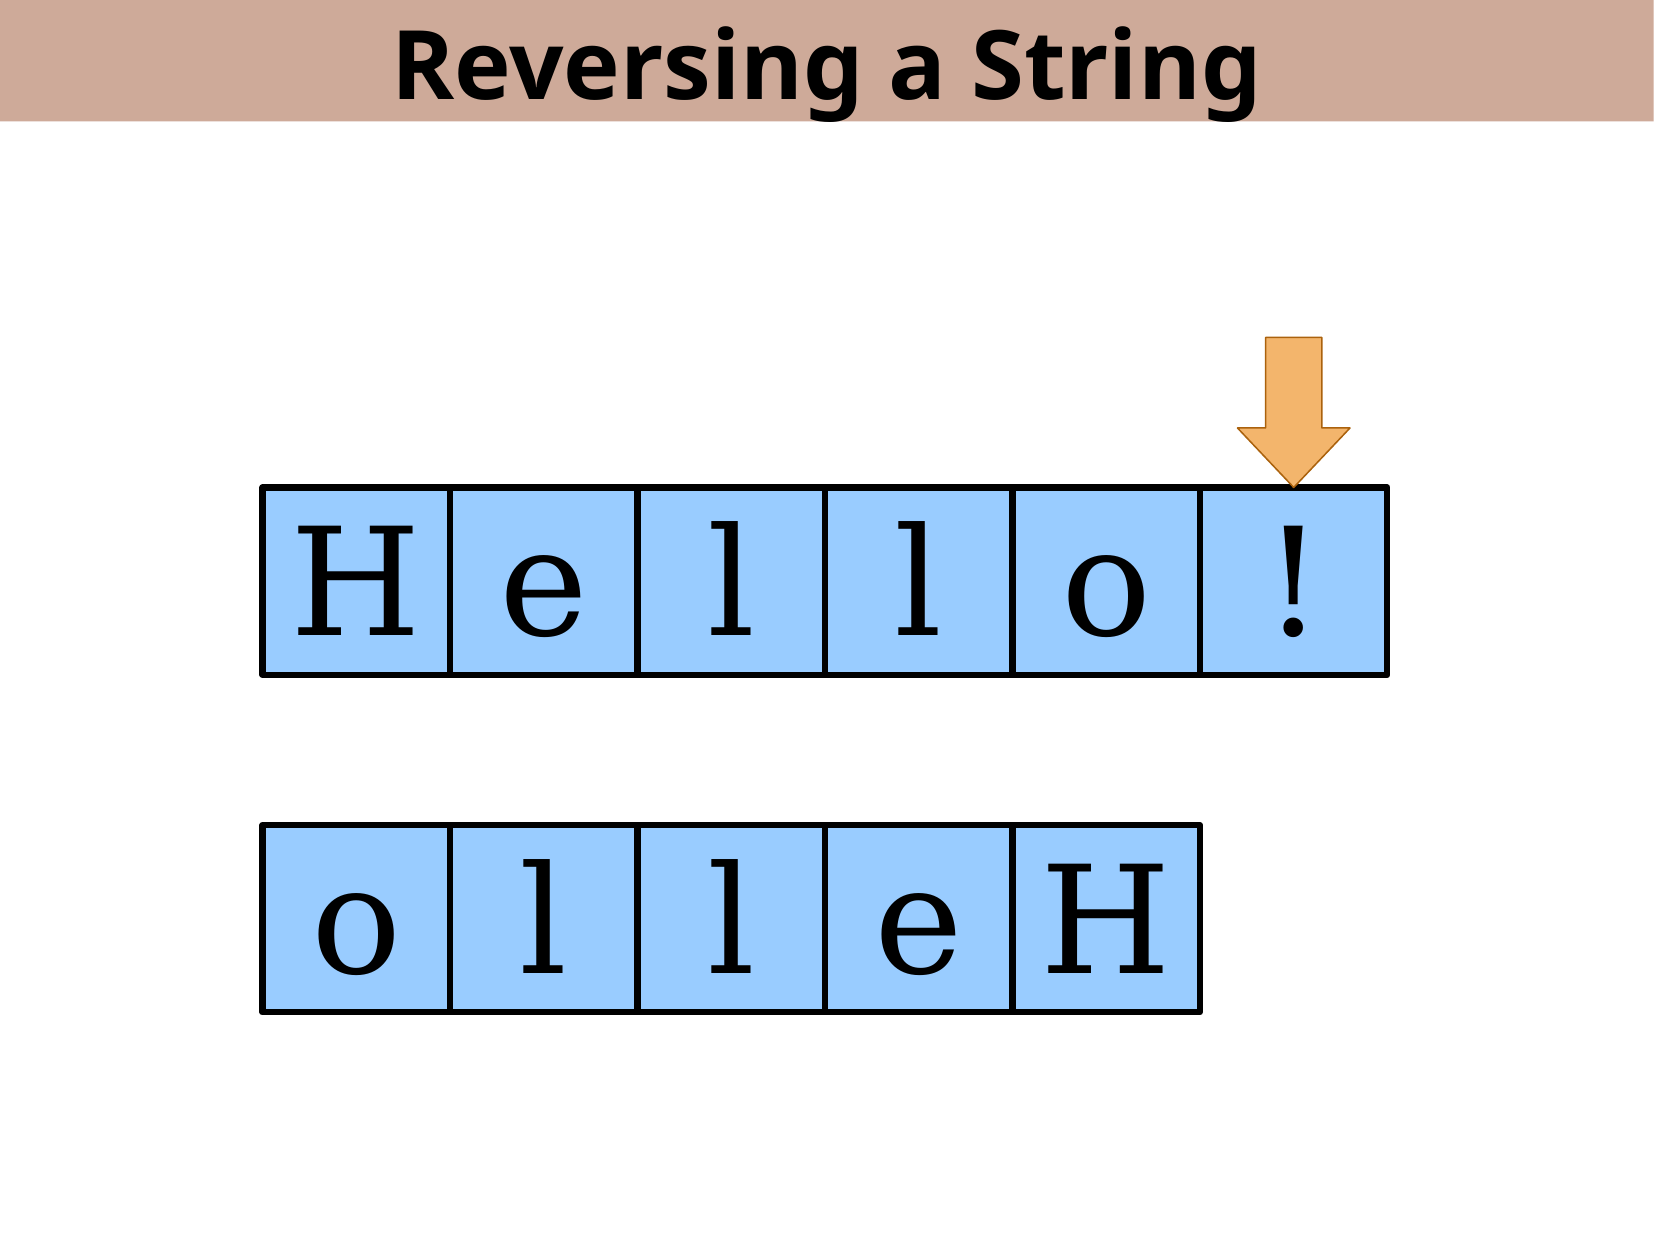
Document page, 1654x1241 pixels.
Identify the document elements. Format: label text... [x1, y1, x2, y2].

text_box l [637, 487, 825, 675]
text_box H [1013, 825, 1200, 1013]
text_box l [825, 487, 1012, 675]
text_box H [262, 487, 450, 675]
text_box ! [1200, 487, 1388, 675]
text_box l [638, 825, 825, 1013]
text_box e [450, 487, 637, 675]
text_box [1237, 337, 1351, 488]
text_box o [262, 825, 450, 1013]
text_box o [1012, 487, 1200, 675]
text_box e [825, 825, 1013, 1013]
text_box l [450, 825, 638, 1013]
text_box Reversing a String [0, 0, 1654, 122]
